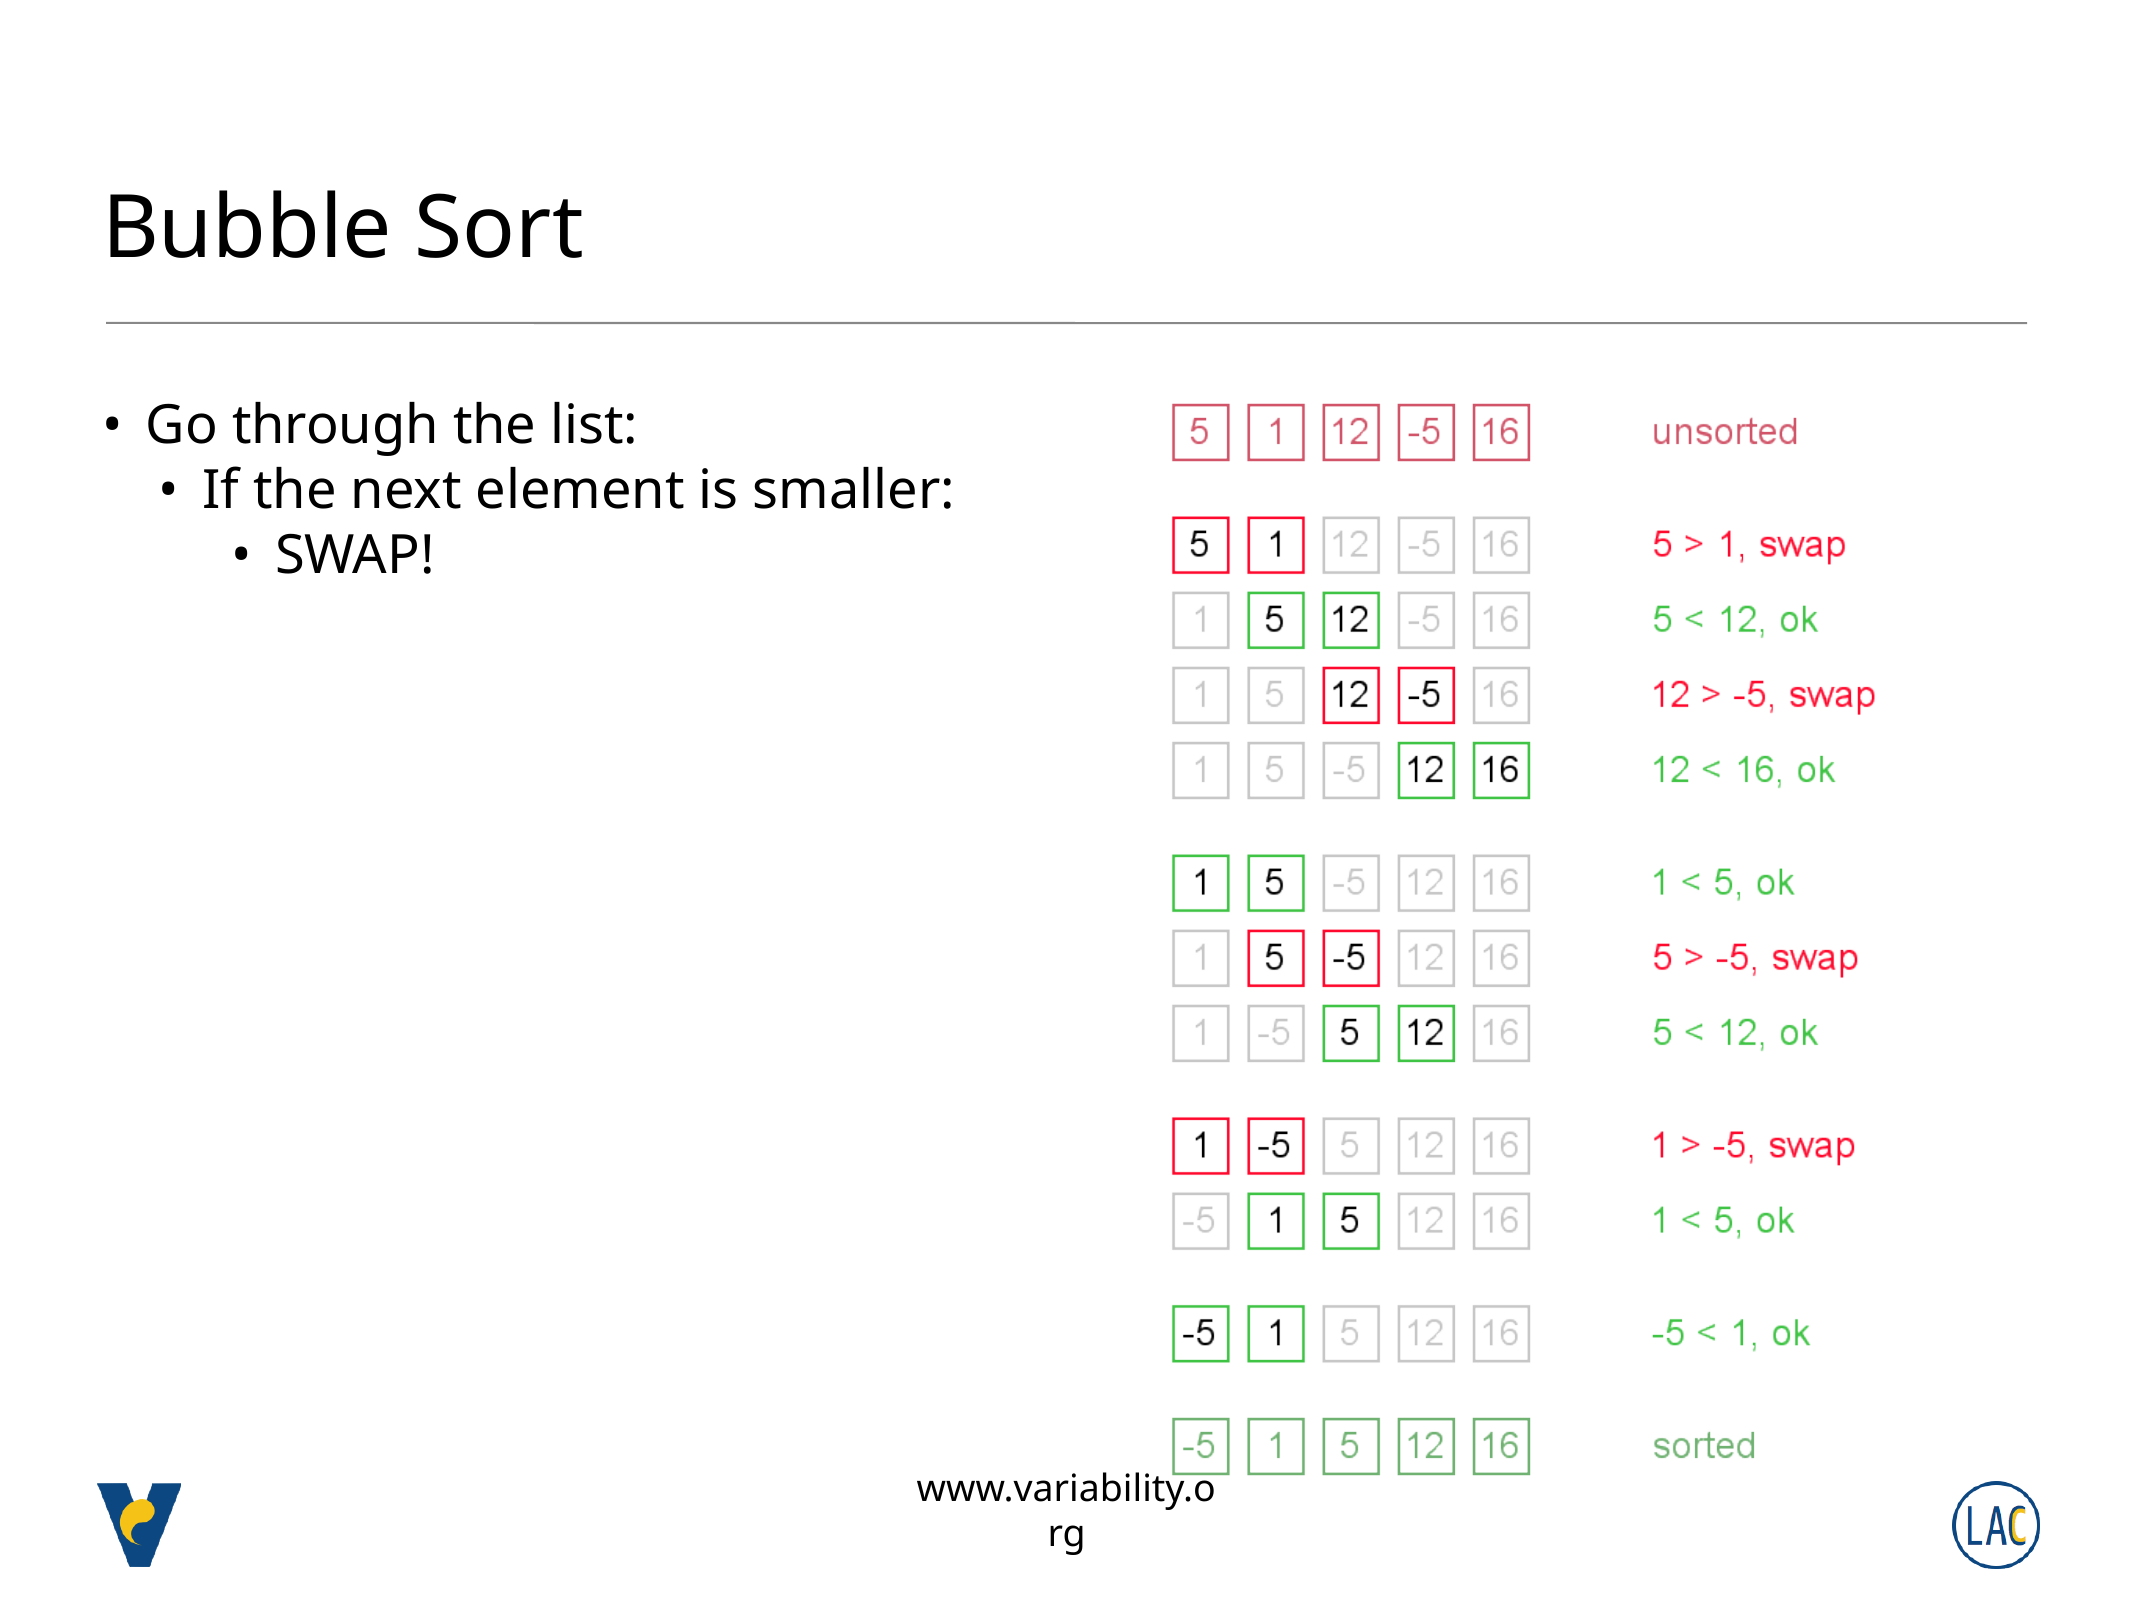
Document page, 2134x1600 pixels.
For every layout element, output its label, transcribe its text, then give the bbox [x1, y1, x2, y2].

list Go through the list: If the next element is smaller: SWAP! [93, 381, 2040, 1600]
picture [1951, 1480, 2040, 1569]
title Bubble Sort [93, 0, 2040, 284]
picture [97, 1483, 181, 1567]
picture [1166, 396, 1886, 1482]
